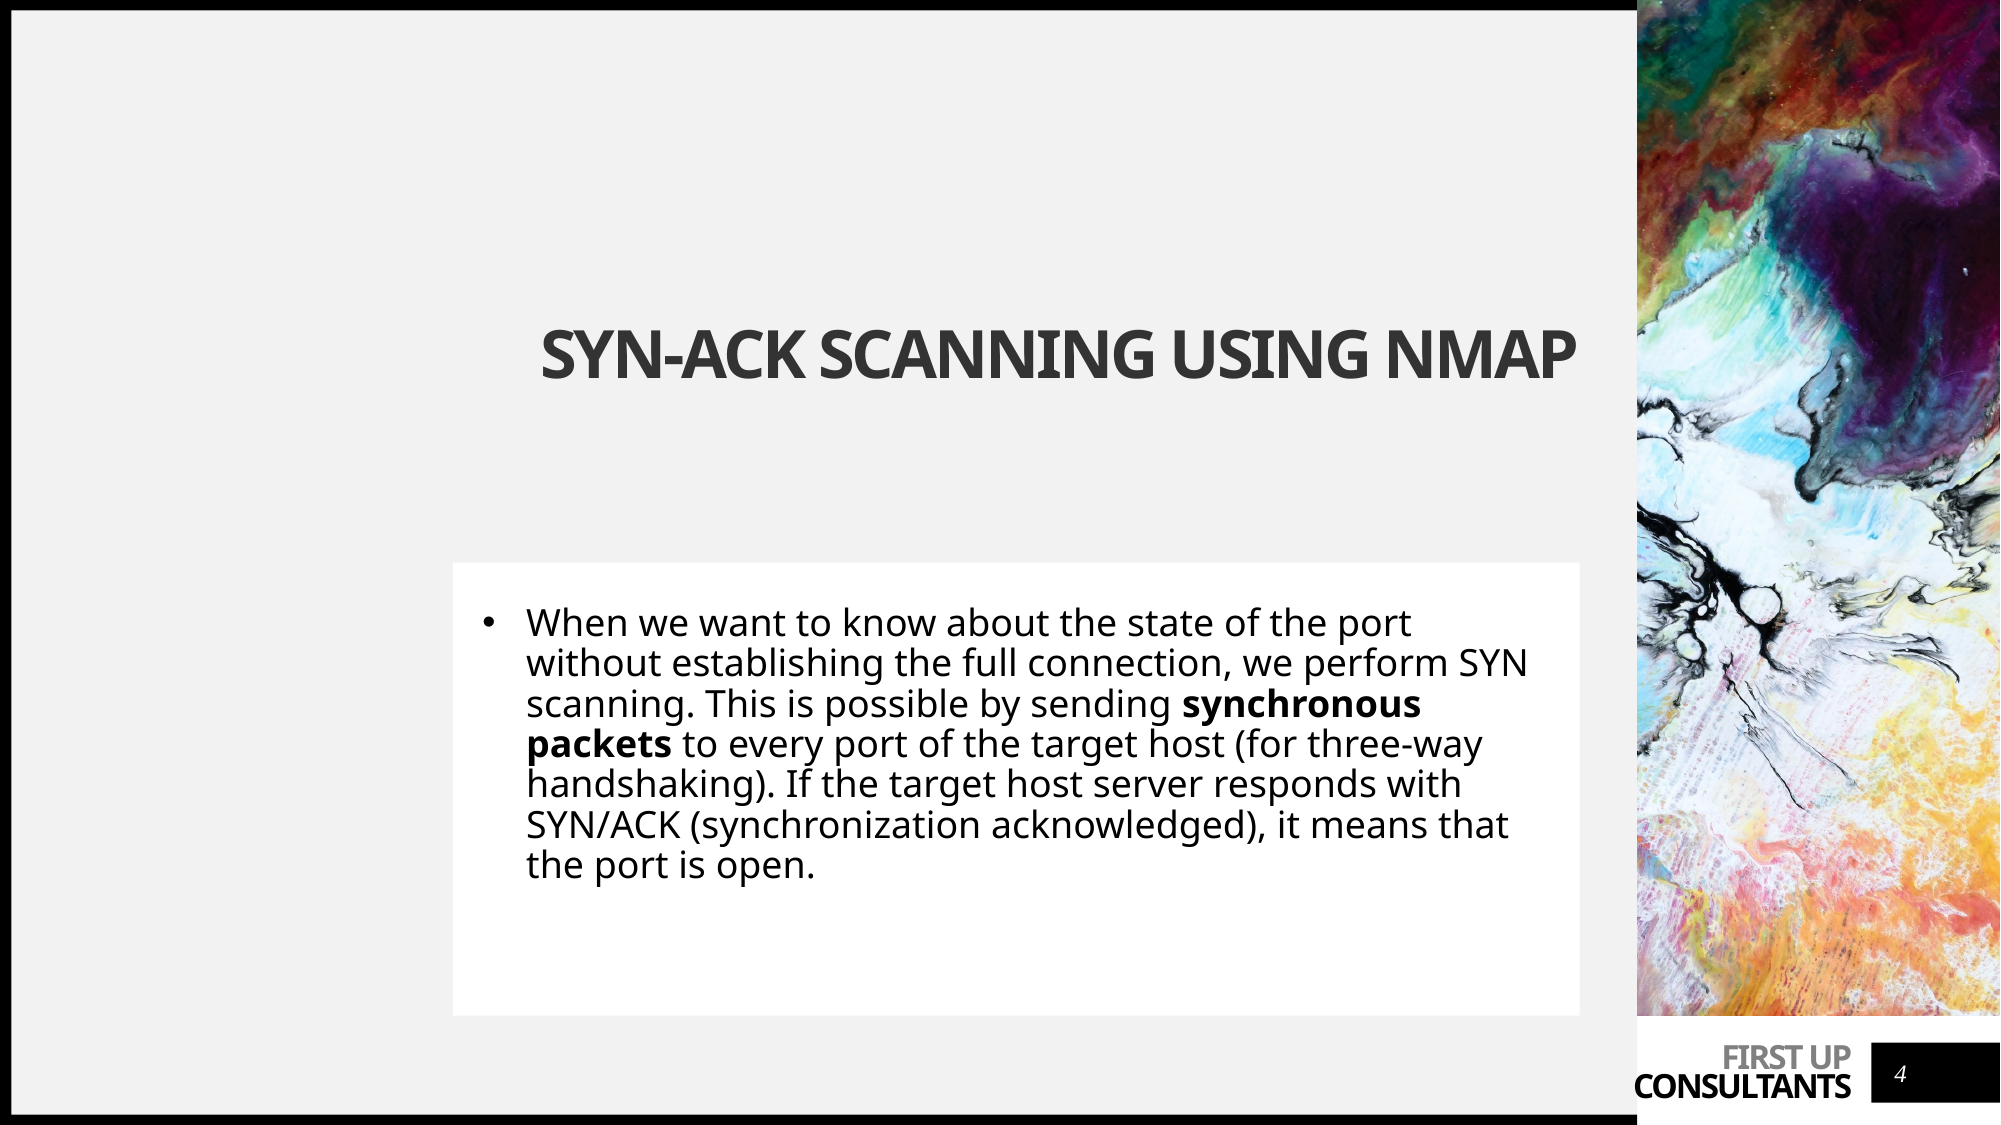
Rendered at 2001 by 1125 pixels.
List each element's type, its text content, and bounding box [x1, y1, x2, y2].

picture [1637, 0, 2000, 1016]
slide_number 4 [1877, 1050, 1924, 1096]
list When we want to know about the state of the port without establishing the full connection, we perform SYN scanning. This is possible by sending synchronous packets to every port of the target host (for three-way handshaking). If the target host server responds with SYN/ACK (synchronization acknowledged), it means that the port is open. [452, 562, 1580, 1016]
title SYN-ACK Scanning using Nmap [439, 327, 1580, 467]
